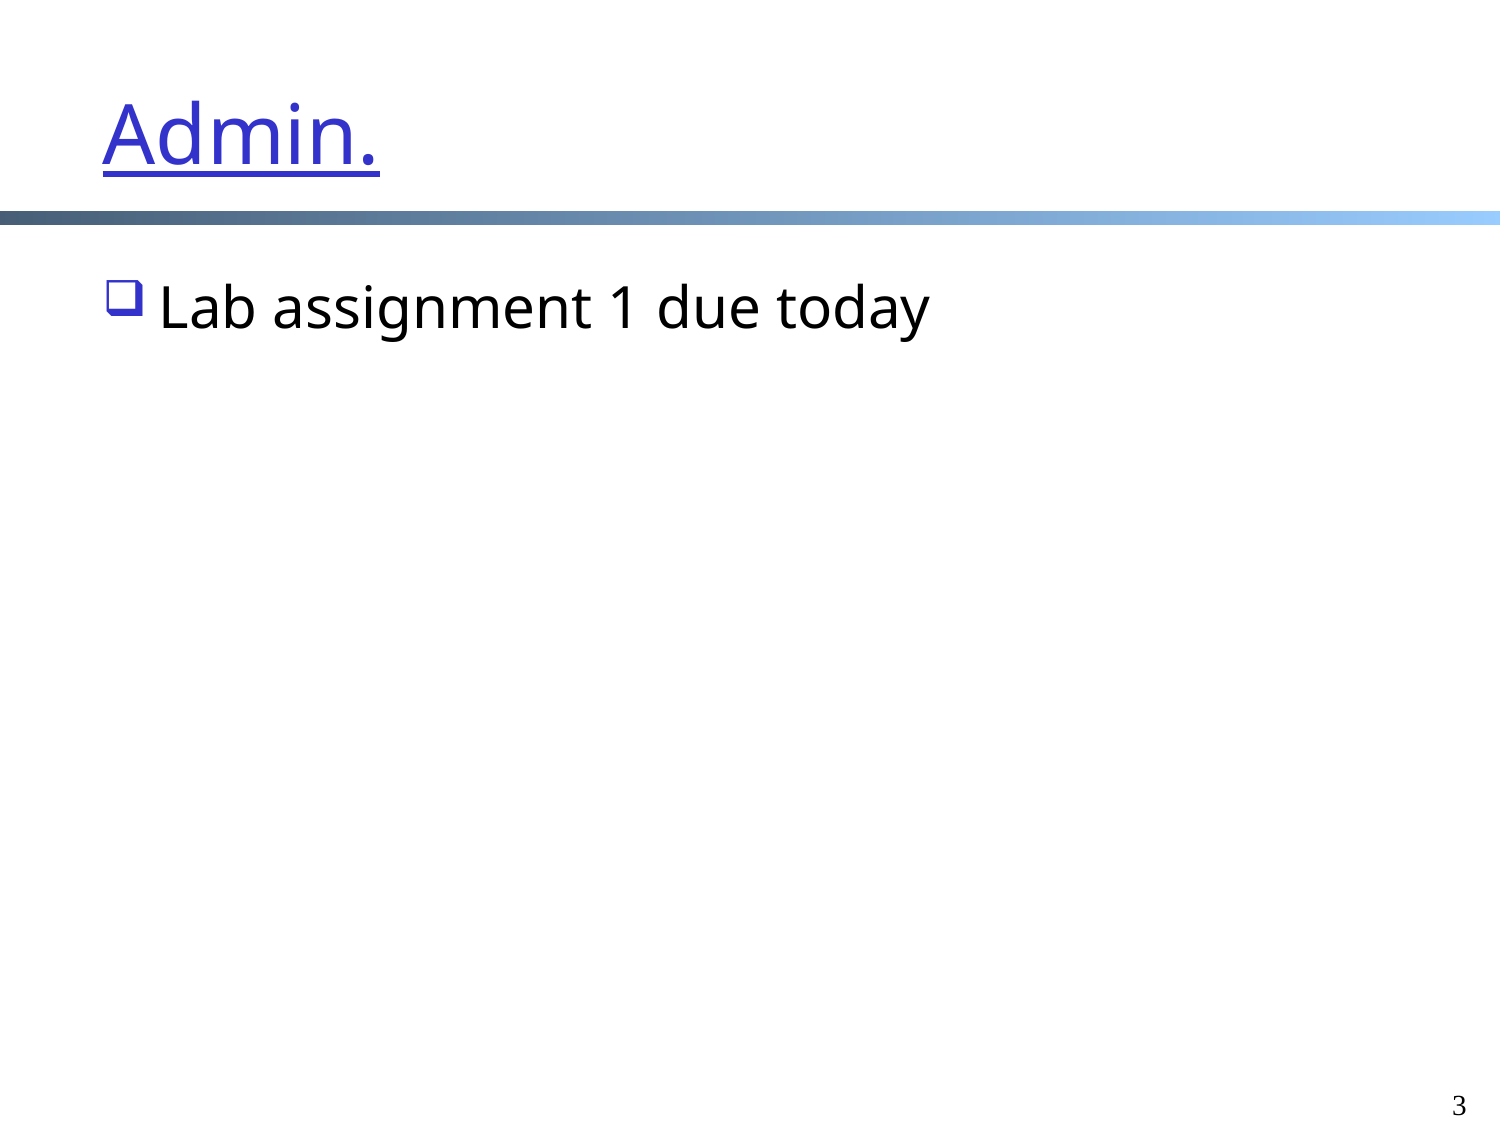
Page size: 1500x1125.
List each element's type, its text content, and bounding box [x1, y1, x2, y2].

title Admin. [87, 37, 1363, 225]
slide_number 3 [1406, 1078, 1482, 1125]
list Lab assignment 1 due today [87, 262, 1363, 1025]
